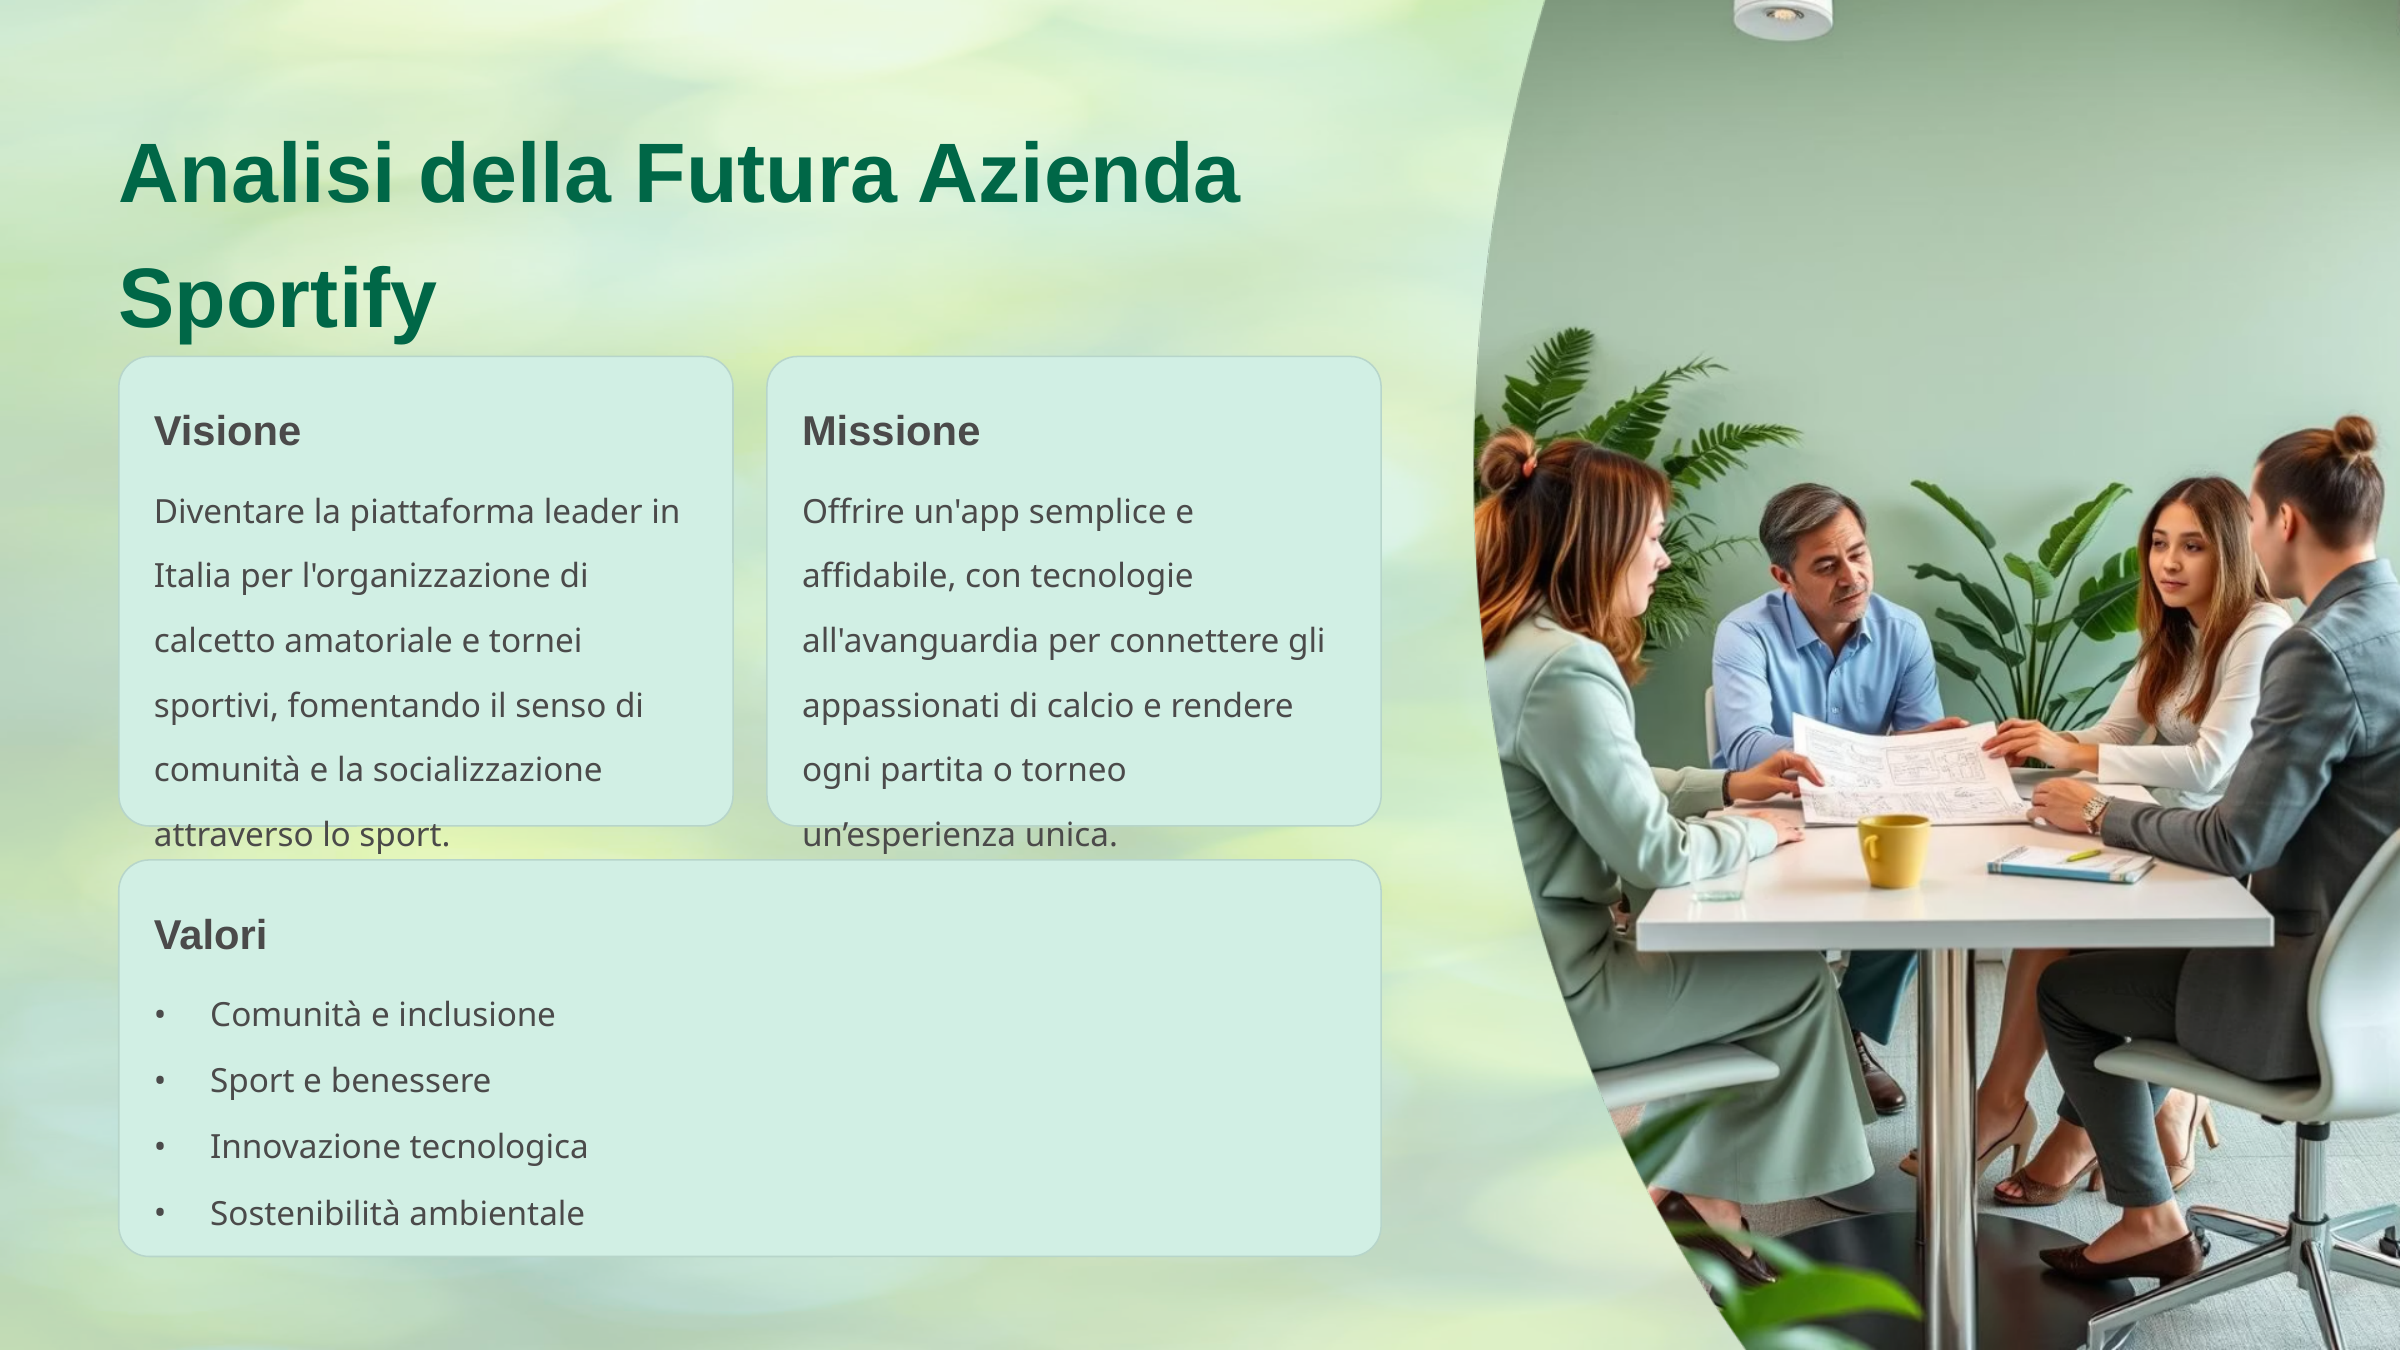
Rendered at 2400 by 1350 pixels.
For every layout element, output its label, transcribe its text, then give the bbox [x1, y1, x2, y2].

text_box Sport e benessere [153, 1034, 1346, 1089]
text_box Comunità e inclusione [153, 968, 1346, 1023]
picture [1454, 0, 2400, 1350]
text_box [766, 356, 1382, 827]
text_box Analisi della Futura Azienda Sportify [118, 93, 1382, 306]
text_box Missione [802, 391, 1227, 445]
text_box [118, 859, 1382, 1257]
text_box Visione [154, 391, 579, 445]
text_box Diventare la piattaforma leader in Italia per l'organizzazione di calcetto amatoriale e tornei sportivi, fomentando il senso di comunità e la socializzazione attraverso lo sport. [154, 465, 698, 791]
text_box [118, 356, 734, 827]
text_box Valori [154, 895, 579, 949]
text_box Sostenibilità ambientale [153, 1167, 1346, 1222]
text_box Offrire un'app semplice e affidabile, con tecnologie all'avanguardia per connettere gli appassionati di calcio e rendere ogni partita o torneo un’esperienza unica. [802, 465, 1346, 791]
text_box Innovazione tecnologica [153, 1100, 1346, 1156]
